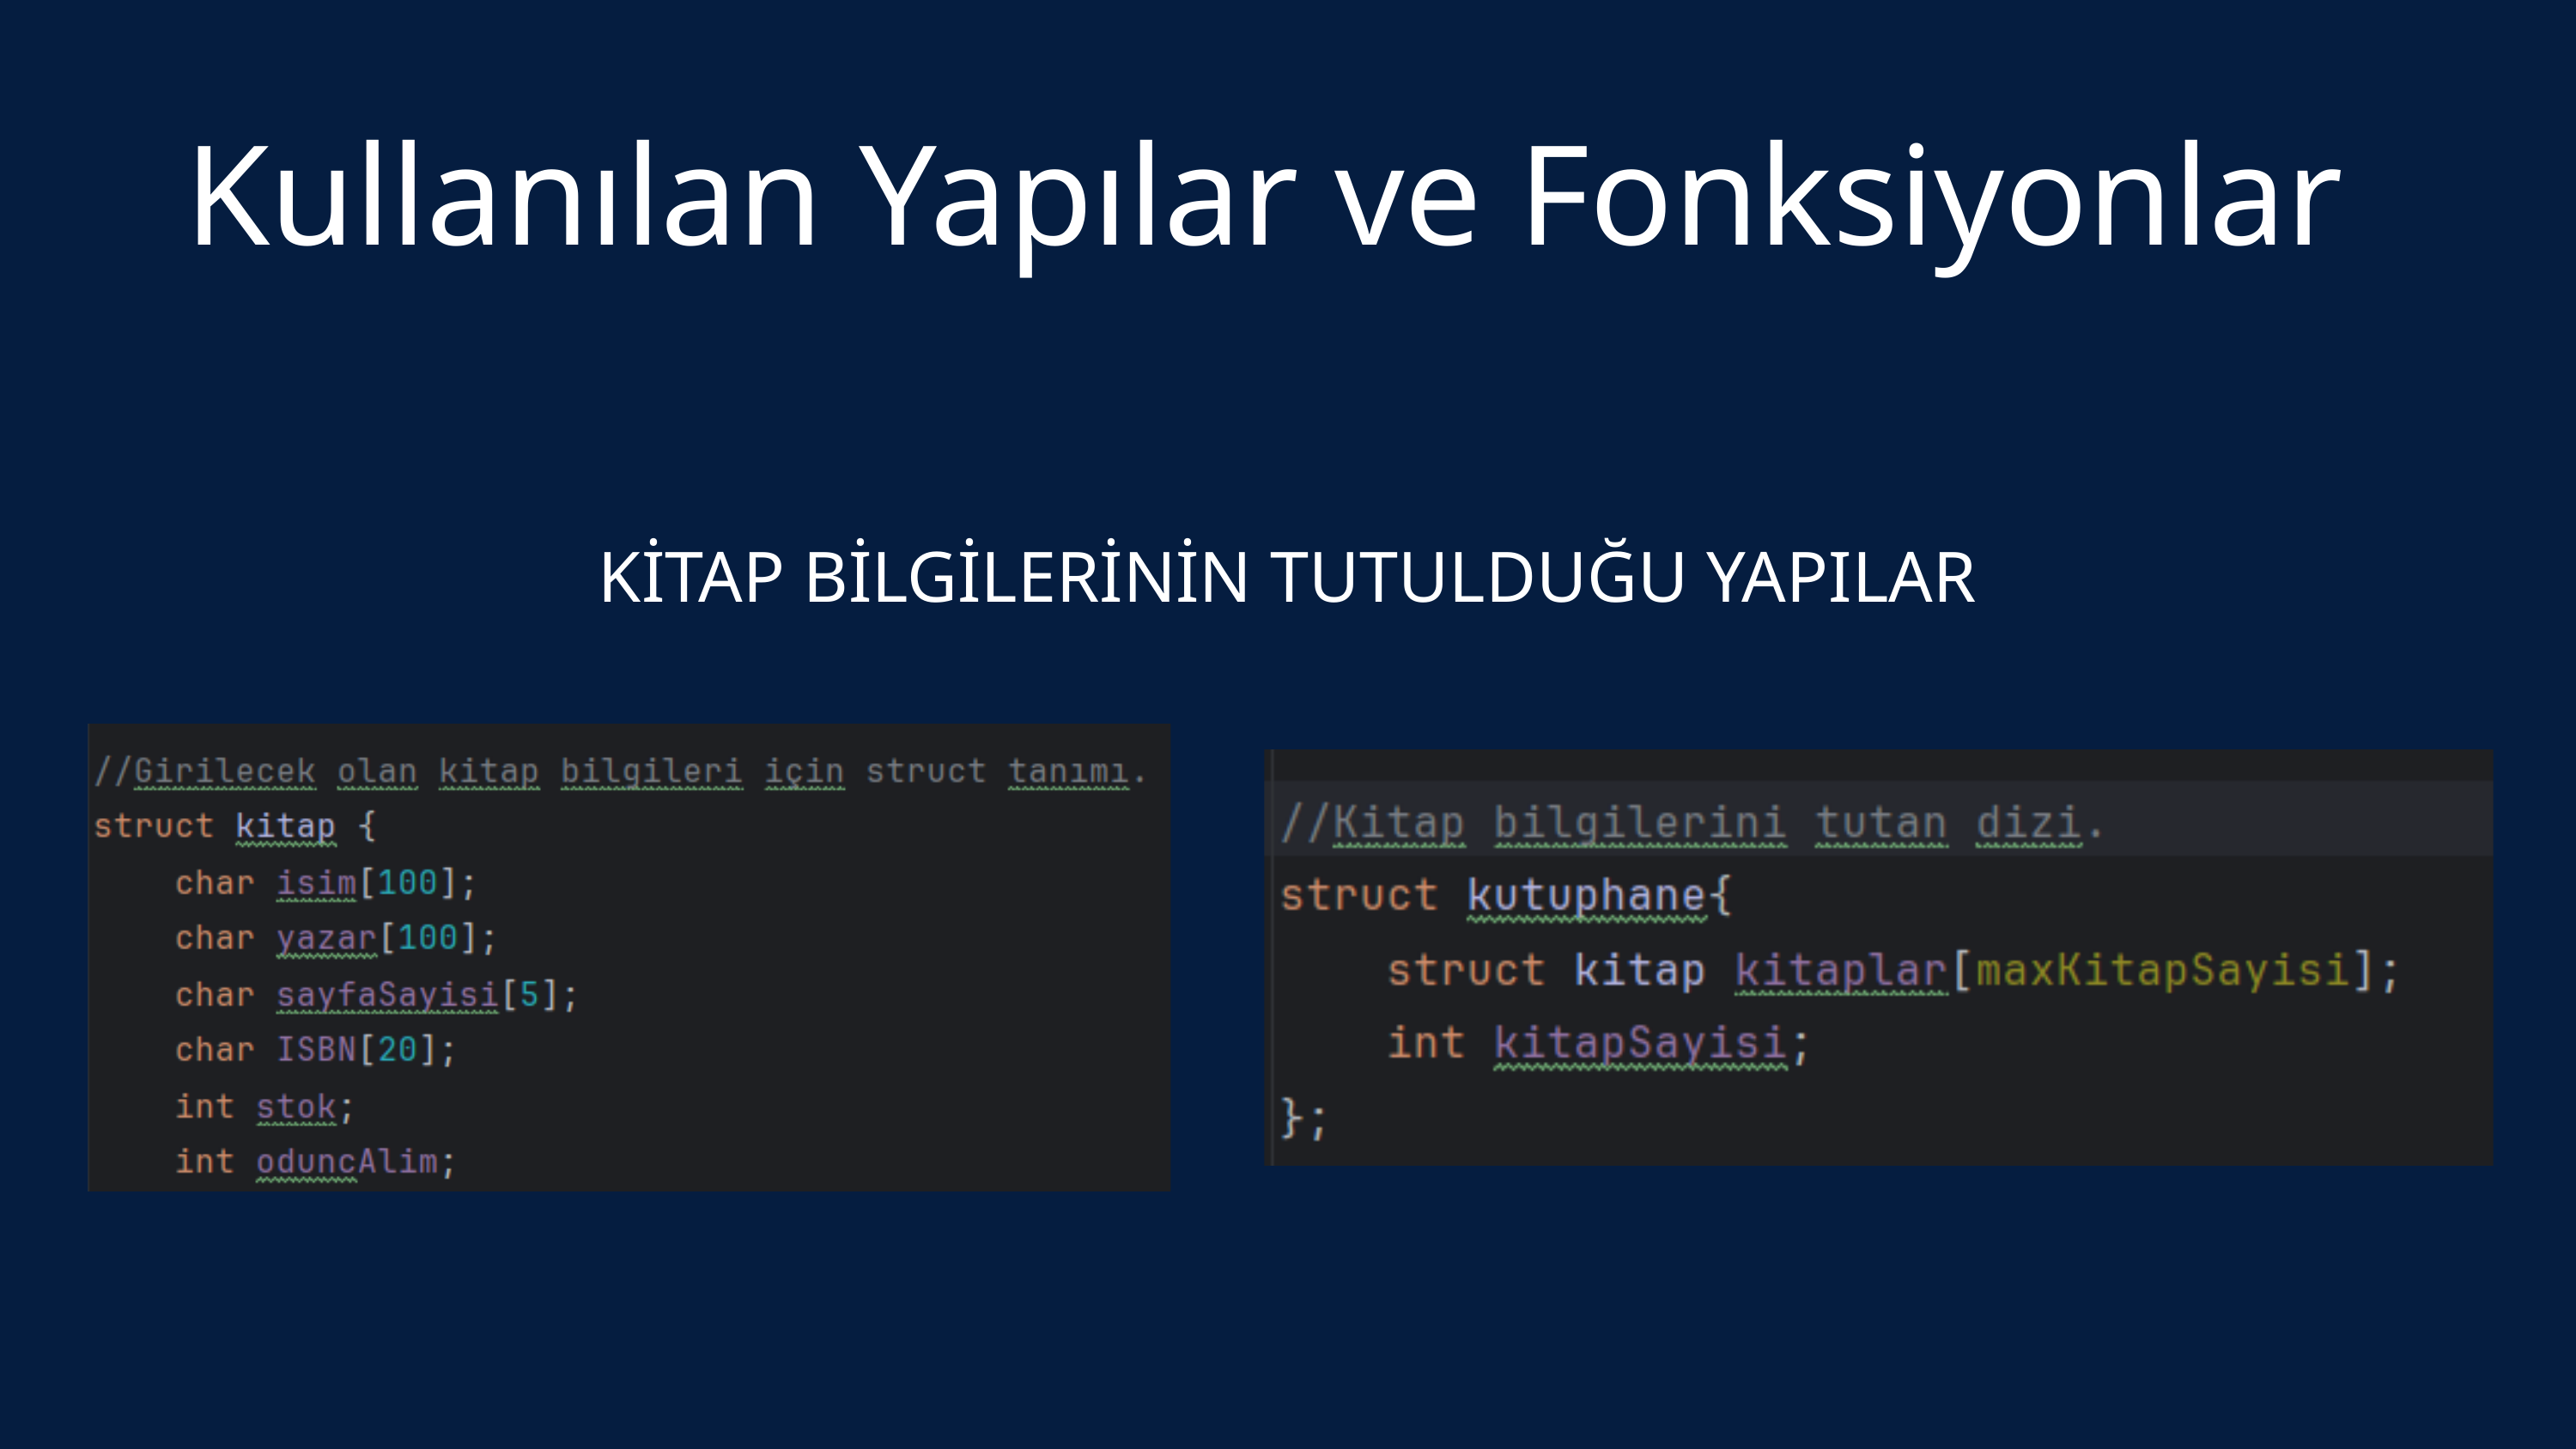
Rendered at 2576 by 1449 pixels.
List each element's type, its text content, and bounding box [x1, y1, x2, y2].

text_box KİTAP BİLGİLERİNİN TUTULDUĞU YAPILAR [401, 518, 2174, 616]
text_box Kullanılan Yapılar ve Fonksiyonlar [144, 78, 2384, 273]
text_box [88, 724, 1171, 1191]
text_box [1264, 749, 2494, 1166]
